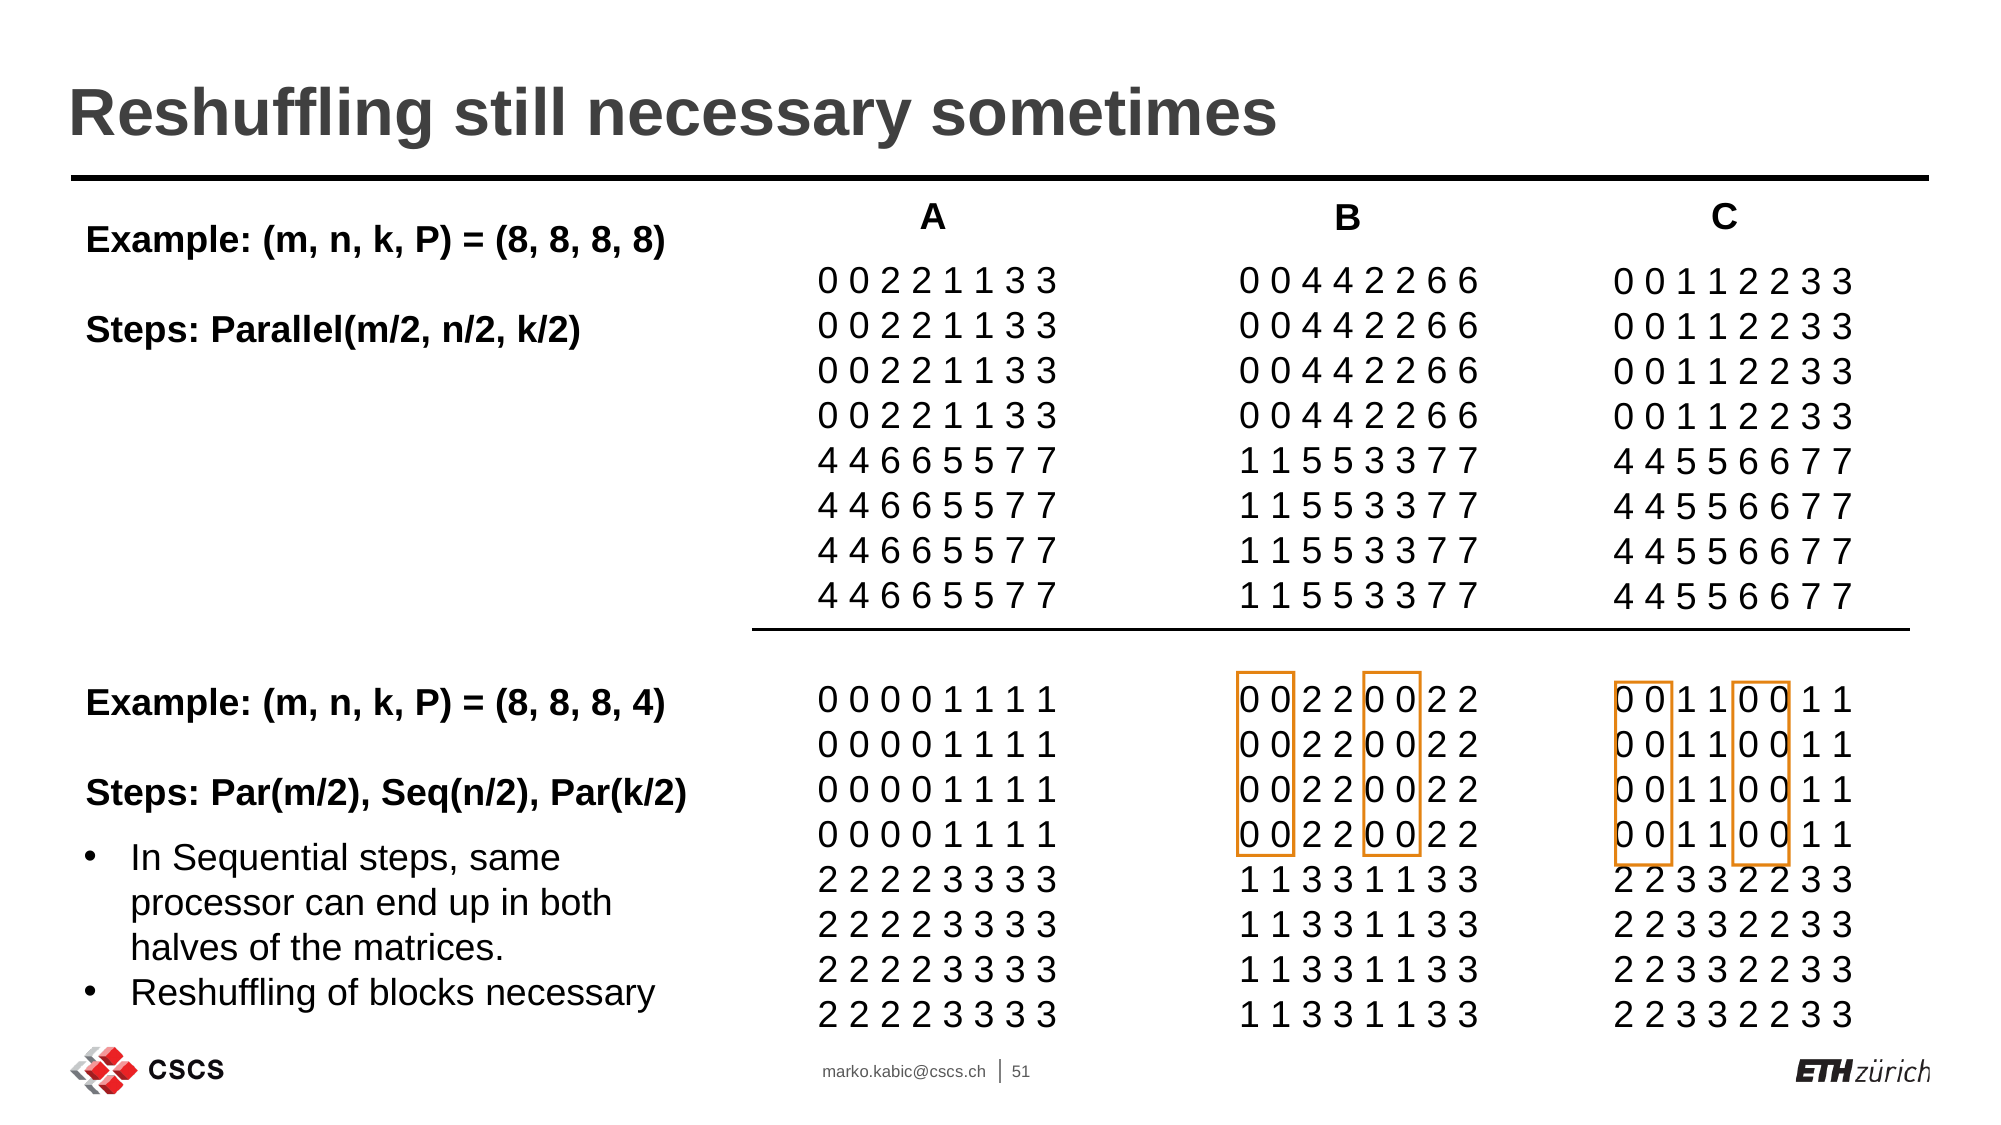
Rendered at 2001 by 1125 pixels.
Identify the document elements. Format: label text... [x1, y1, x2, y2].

text_box 0 0 2 2 1 1 3 3 0 0 2 2 1 1 3 3 0 0 2 2 1 1 3 3 0 0 2 2 1 1 3 3 4 4 6 6 5 5 7 7 4 4 6 6 5 5 7 7 4 4 6 6 5 5 7 7 4 4 6 6 5 5 7 7 [803, 248, 1107, 624]
text_box B [1312, 185, 1384, 246]
text_box In Sequential steps, same processor can end up in both halves of the matrices. Reshuffling of blocks necessary [68, 825, 715, 1021]
text_box 0 0 1 1 0 0 1 1 0 0 1 1 0 0 1 1 0 0 1 1 0 0 1 1 0 0 1 1 0 0 1 1 2 2 3 3 2 2 3 3 2 2 3 3 2 2 3 3 2 2 3 3 2 2 3 3 2 2 3 3 2 2 3 3 [1598, 668, 1922, 1043]
text_box [1730, 680, 1791, 867]
text_box C [1689, 184, 1760, 245]
text_box A [897, 184, 969, 245]
text_box 0 0 4 4 2 2 6 6 0 0 4 4 2 2 6 6 0 0 4 4 2 2 6 6 0 0 4 4 2 2 6 6 1 1 5 5 3 3 7 7 1 1 5 5 3 3 7 7 1 1 5 5 3 3 7 7 1 1 5 5 3 3 7 7 [1224, 248, 1532, 624]
text_box 0 0 2 2 0 0 2 2 0 0 2 2 0 0 2 2 0 0 2 2 0 0 2 2 0 0 2 2 0 0 2 2 1 1 3 3 1 1 3 3 1 1 3 3 1 1 3 3 1 1 3 3 1 1 3 3 1 1 3 3 1 1 3 3 [1224, 667, 1532, 1043]
text_box [1361, 670, 1423, 858]
text_box Example: (m, n, k, P) = (8, 8, 8, 4) Steps: Par(m/2), Seq(n/2), Par(k/2) [70, 670, 804, 821]
text_box 0 0 1 1 2 2 3 3 0 0 1 1 2 2 3 3 0 0 1 1 2 2 3 3 0 0 1 1 2 2 3 3 4 4 5 5 6 6 7 7 4 4 5 5 6 6 7 7 4 4 5 5 6 6 7 7 4 4 5 5 6 6 7 7 [1598, 249, 1922, 625]
text_box [1613, 680, 1674, 867]
footer marko.kabic@cscs.ch [322, 1059, 998, 1083]
text_box Example: (m, n, k, P) = (8, 8, 8, 8) Steps: Parallel(m/2, n/2, k/2) [70, 208, 804, 358]
text_box [1235, 670, 1296, 858]
text_box 0 0 0 0 1 1 1 1 0 0 0 0 1 1 1 1 0 0 0 0 1 1 1 1 0 0 0 0 1 1 1 1 2 2 2 2 3 3 3 3 2 2 2 2 3 3 3 3 2 2 2 2 3 3 3 3 2 2 2 2 3 3 3 3 [803, 667, 1107, 1043]
text_box Reshuffling still necessary sometimes [68, 19, 1928, 161]
slide_number 51 [999, 1059, 1063, 1083]
